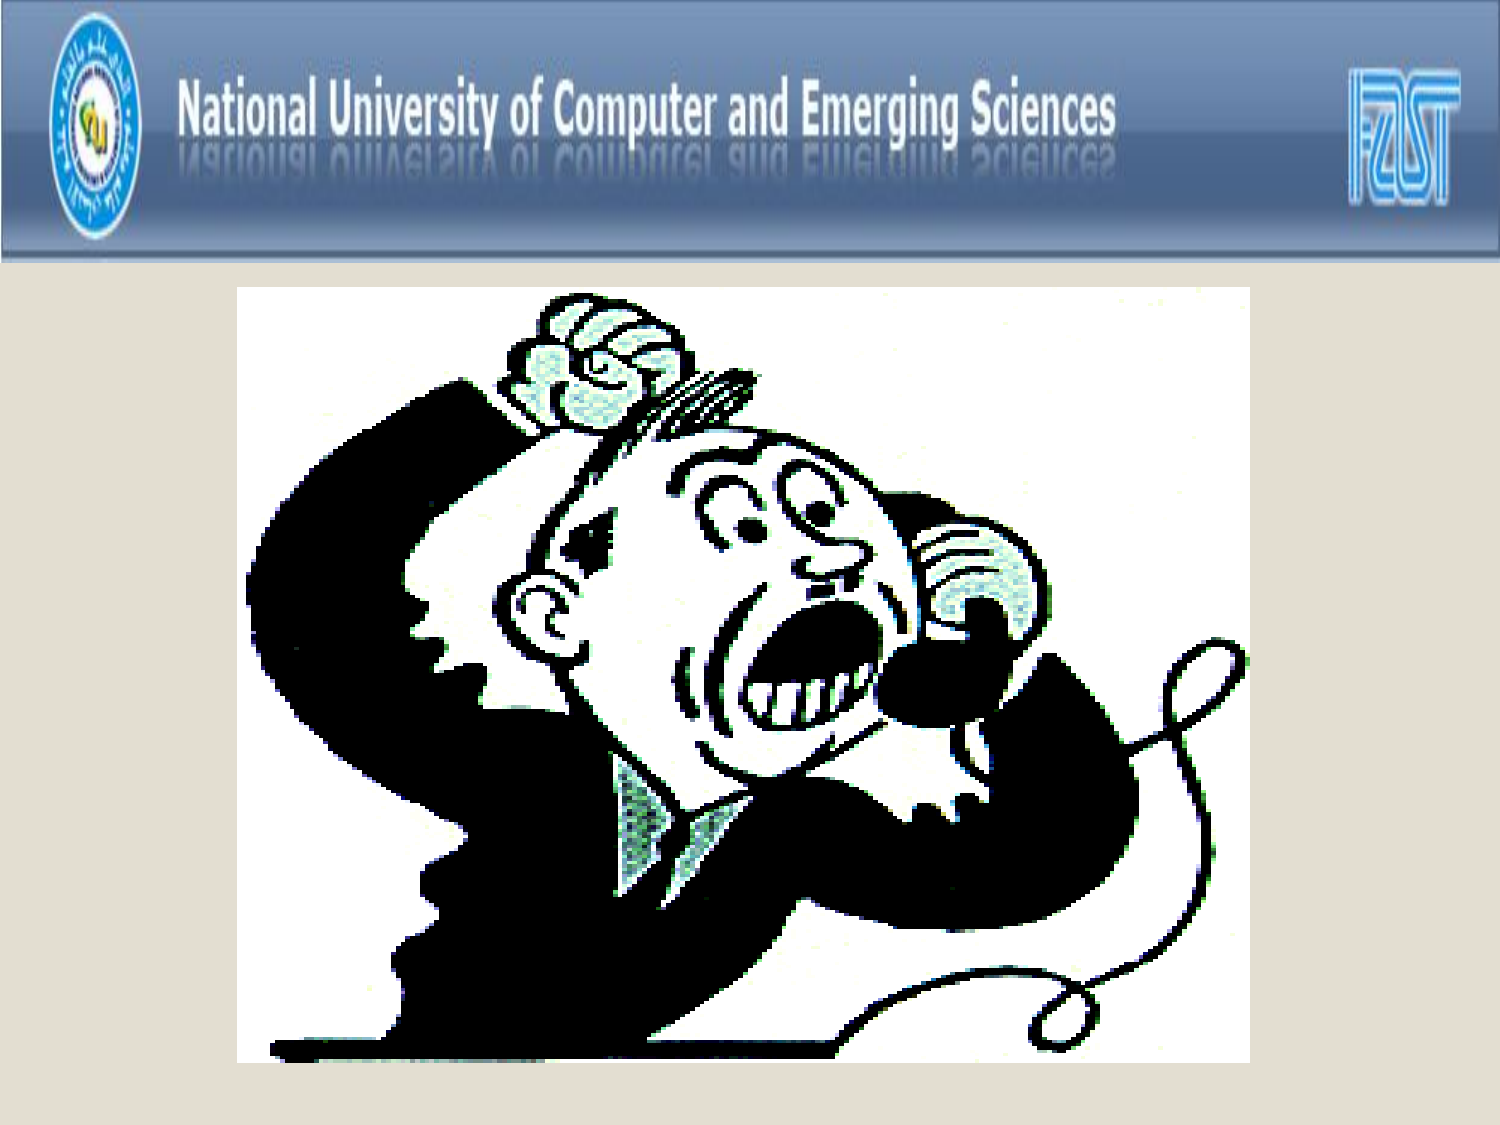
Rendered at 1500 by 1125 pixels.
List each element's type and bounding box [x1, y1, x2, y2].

list [237, 287, 1251, 1063]
picture [0, 0, 1500, 263]
